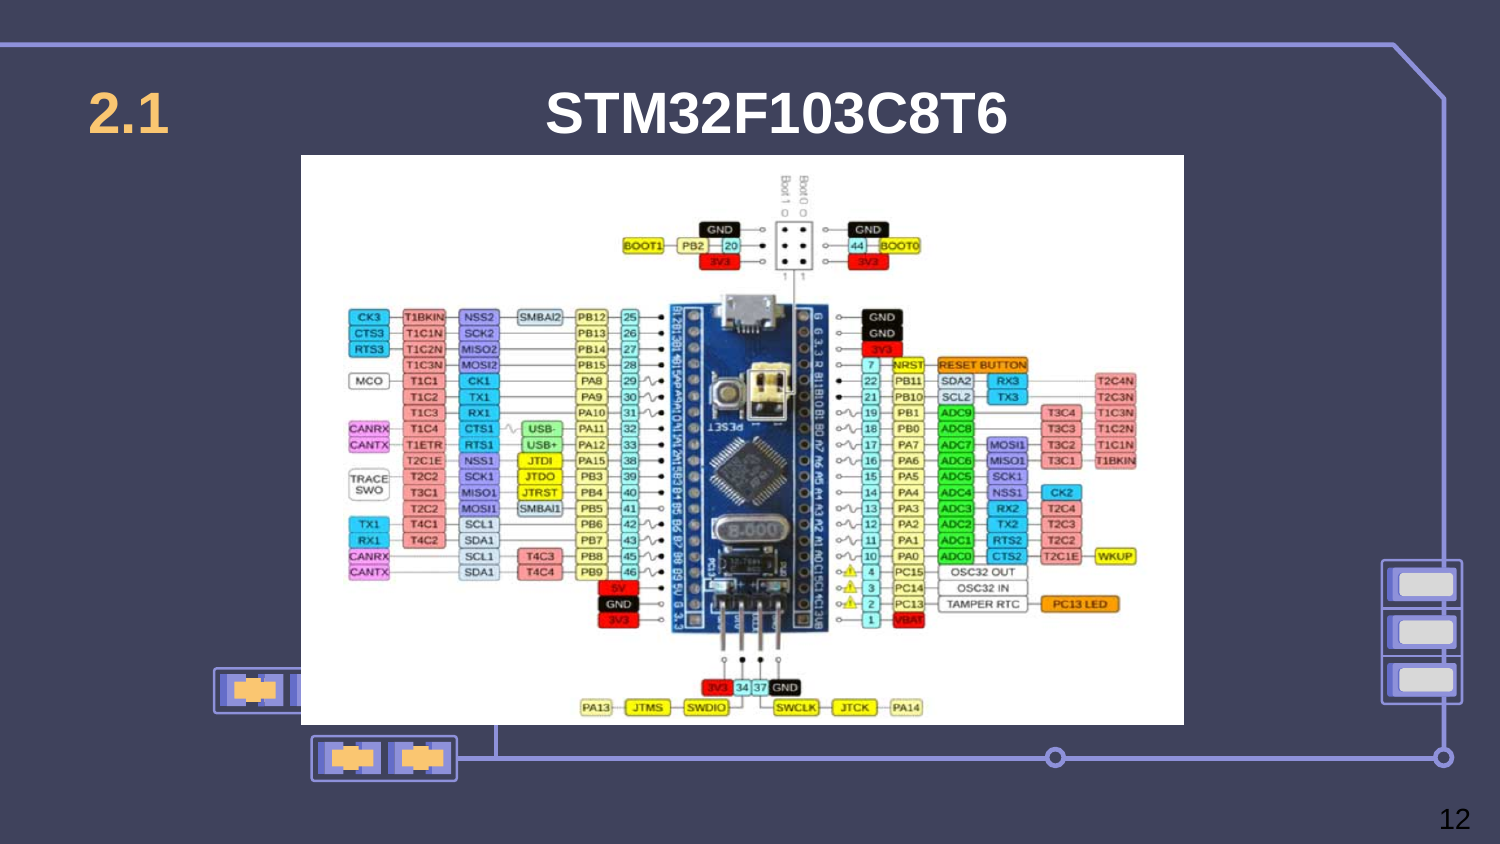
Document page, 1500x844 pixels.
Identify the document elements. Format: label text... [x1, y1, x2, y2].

text_box 12 [1423, 793, 1487, 843]
text_box 2.1 [73, 67, 197, 153]
title STM32F103C8T6 [420, 59, 1135, 153]
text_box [212, 666, 497, 759]
picture [301, 155, 1184, 725]
